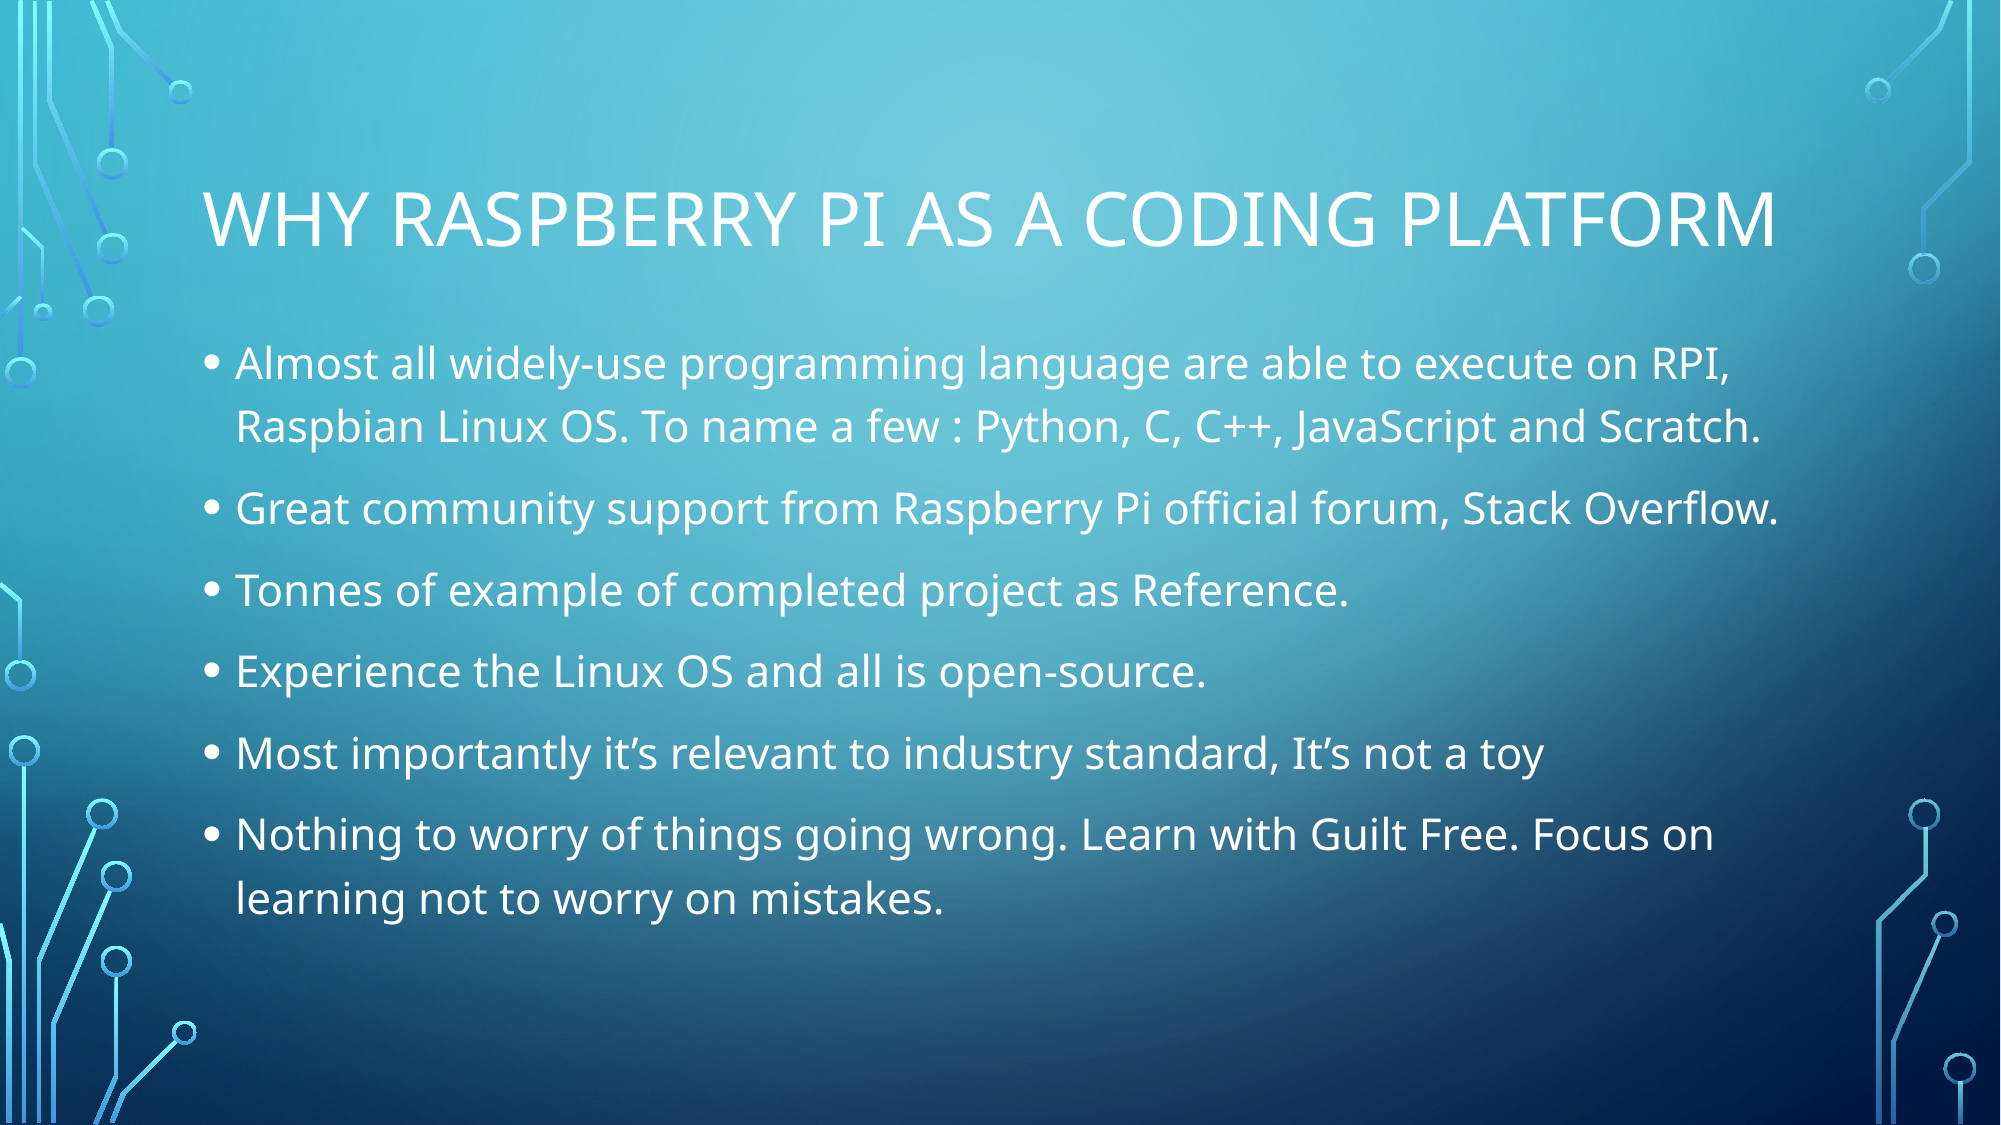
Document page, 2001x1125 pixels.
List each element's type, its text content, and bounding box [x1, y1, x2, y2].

title Why raspberry pi as a coding platform [187, 101, 1813, 317]
list Almost all widely-use programming language are able to execute on RPI, Raspbian Linux OS. To name a few : Python, C, C++, JavaScript and Scratch. Great community support from Raspberry Pi official forum, Stack Overflow. Tonnes of example of completed project as Reference. Experience the Linux OS and all is open-source. Most importantly it’s relevant to industry standard, It’s not a toy Nothing to worry of things going wrong. Learn with Guilt Free. Focus on learning not to worry on mistakes. [187, 317, 1813, 1021]
